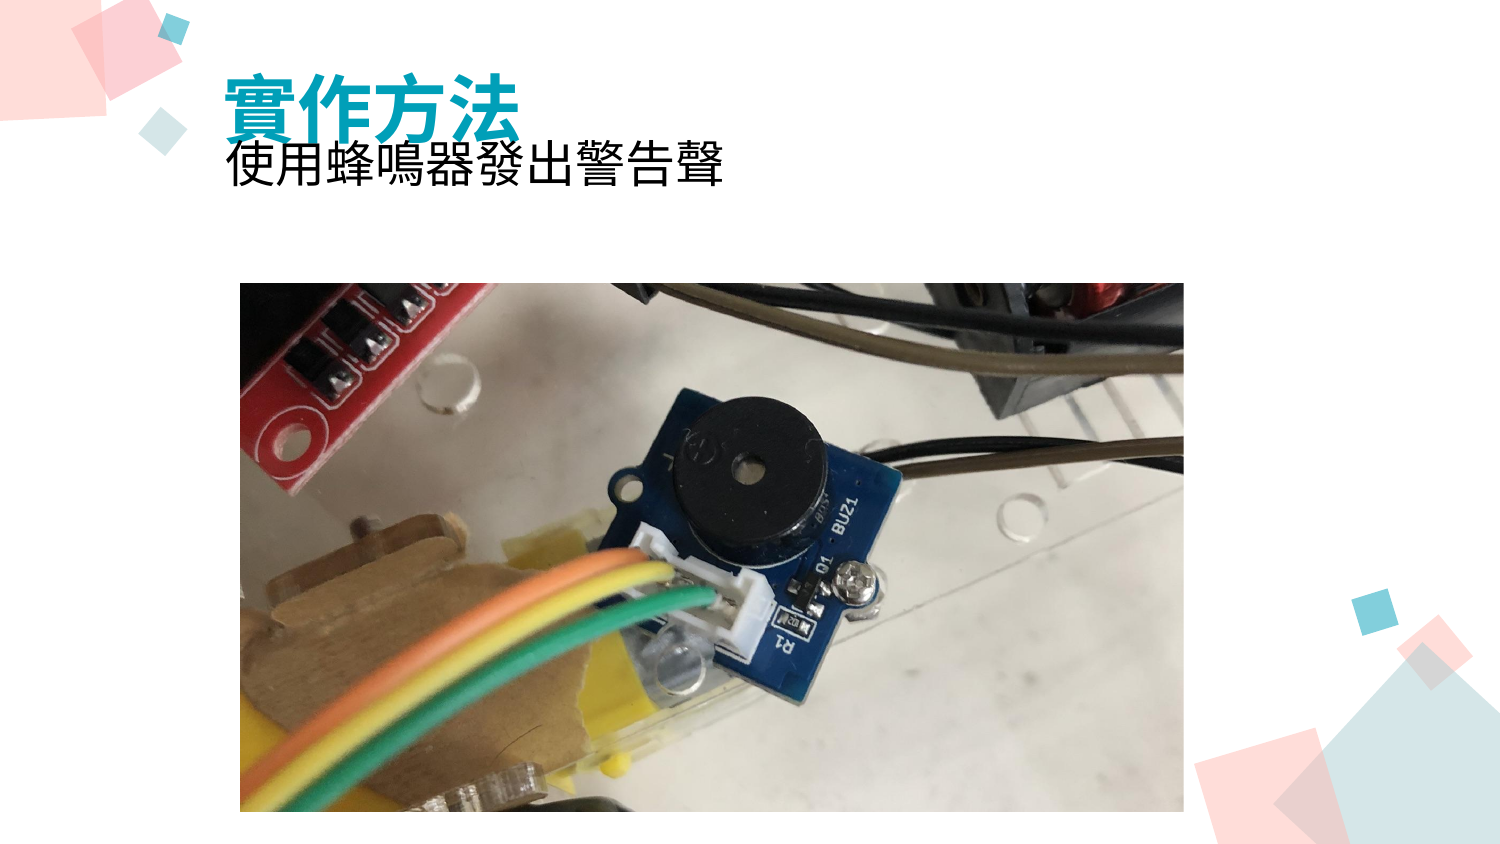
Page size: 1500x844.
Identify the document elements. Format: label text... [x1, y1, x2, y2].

text_box 使用蜂鳴器發出警告聲 [210, 87, 1487, 284]
list 實作方法 [210, 37, 1373, 87]
picture [239, 283, 1184, 812]
